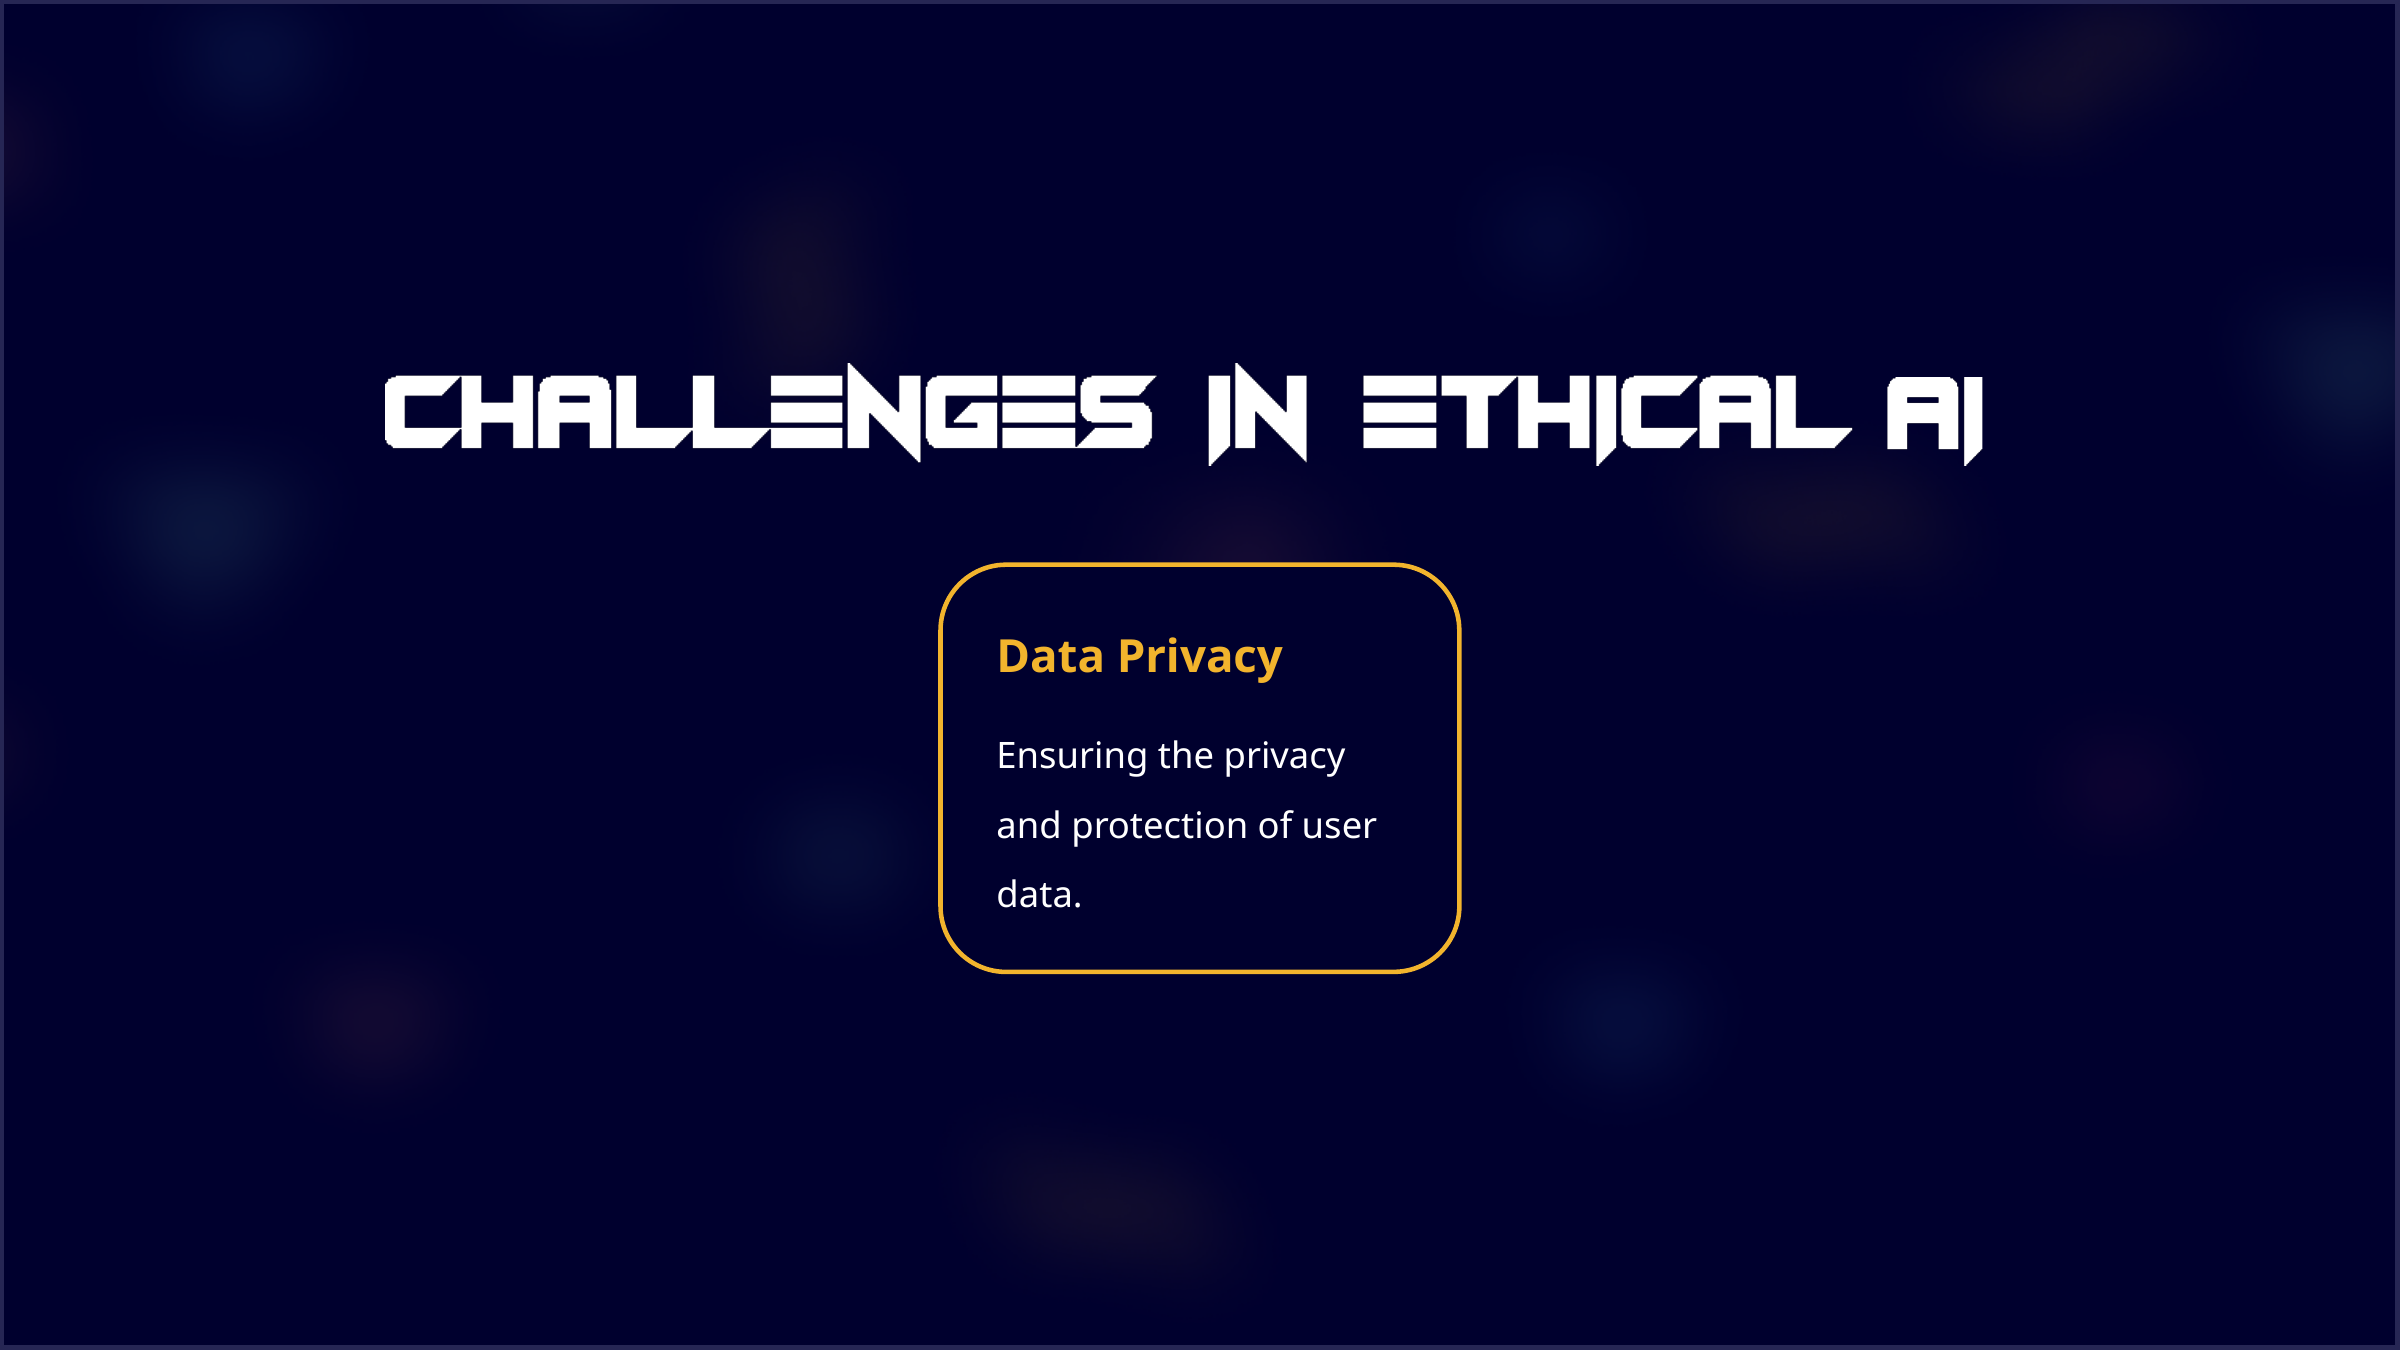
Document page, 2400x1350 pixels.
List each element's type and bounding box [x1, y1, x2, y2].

text_box [940, 564, 1460, 973]
picture [0, 0, 2400, 1350]
